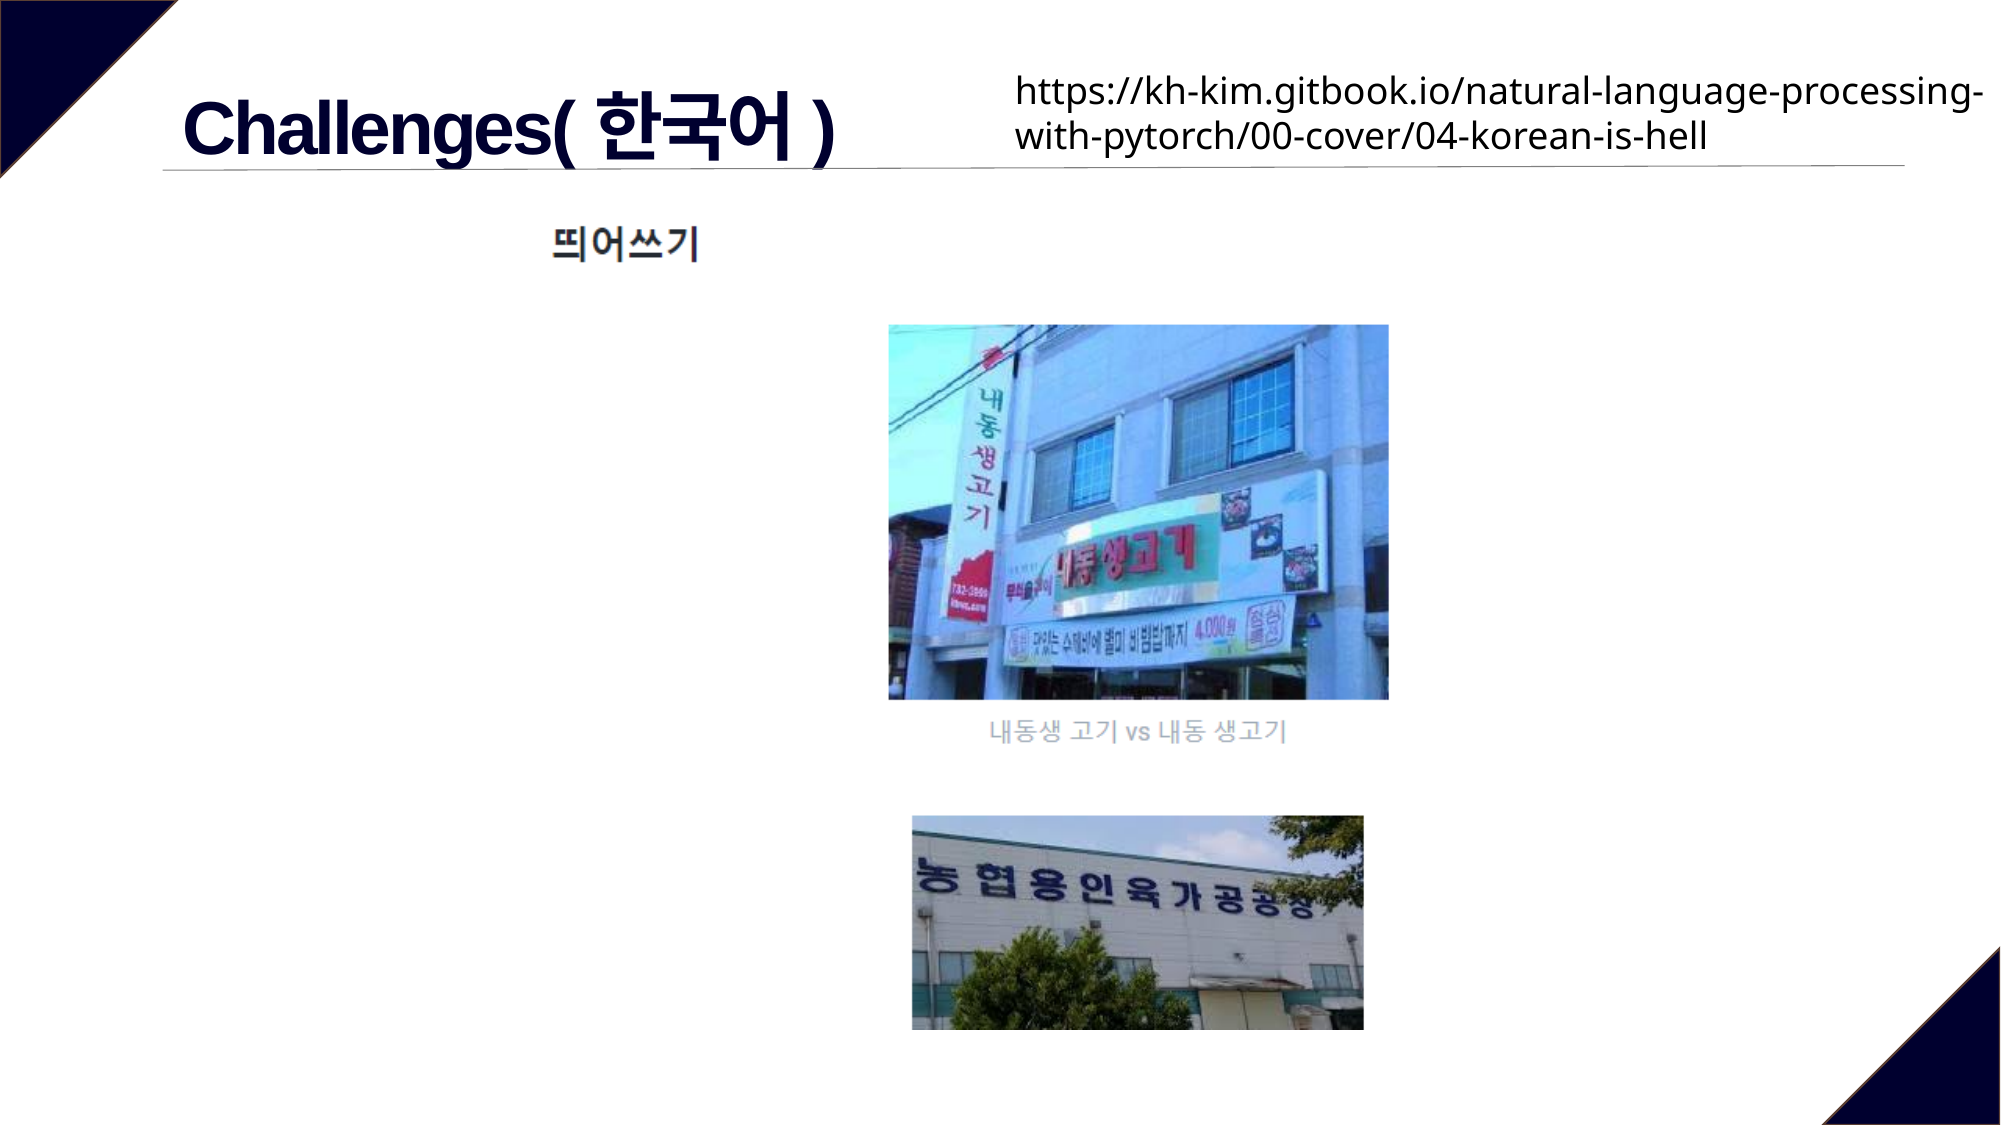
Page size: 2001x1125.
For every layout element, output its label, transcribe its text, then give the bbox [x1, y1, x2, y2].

text_box Challenges(한국어) [167, 71, 999, 165]
text_box https://kh-kim.gitbook.io/natural-language-processing-with-pytorch/00-cover/04-korean-is-hell [999, 59, 2000, 165]
picture [542, 203, 1525, 1030]
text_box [162, 165, 1905, 171]
